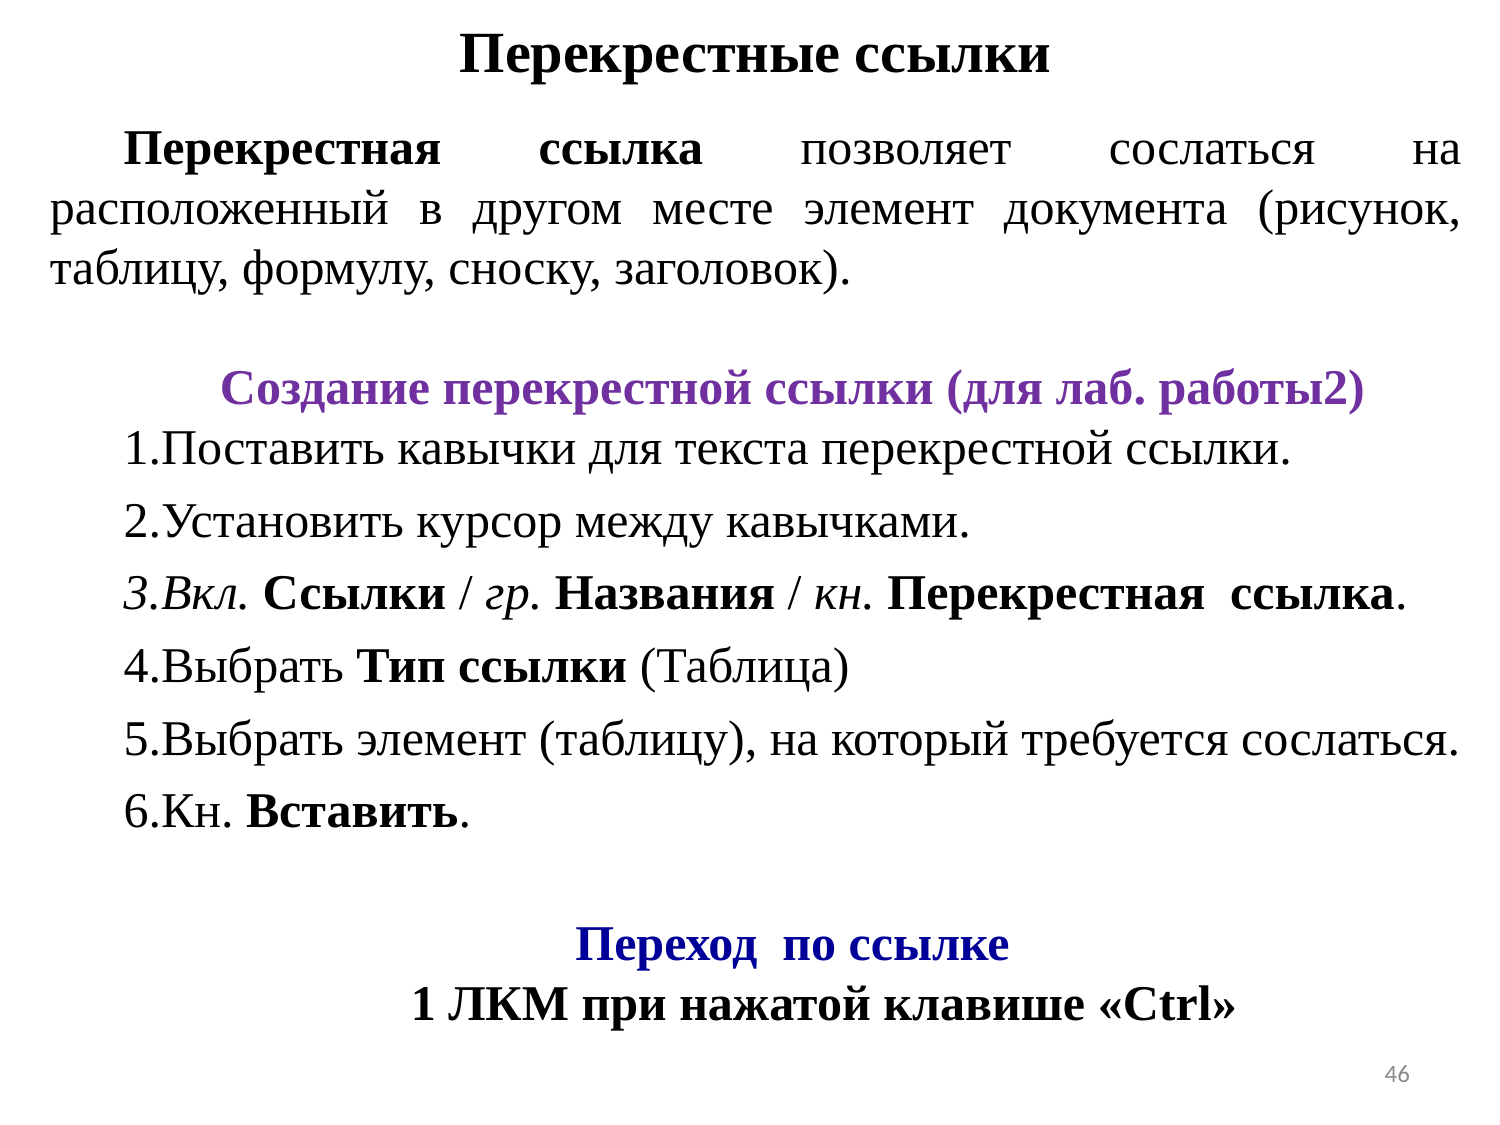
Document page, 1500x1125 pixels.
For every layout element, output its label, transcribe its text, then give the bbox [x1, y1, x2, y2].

slide_number 46 [1074, 1042, 1425, 1103]
text_box Перекрестная ссылка позволяет сослаться на расположенный в другом месте элемент документа (рисунок, таблицу, формулу, сноску, заголовок). Создание перекрестной ссылки (для лаб. работы2) Поставить кавычки для текста перекрестной ссылки. Установить курсор между кавычками. Вкл. Ссылки / гр. Названия / кн. Перекрестная ссылка. Выбрать Тип ссылки (Таблица) Выбрать элемент (таблицу), на который требуется сослаться. Кн. Вставить. Переход по ссылке 1 ЛКМ при нажатой клавише «Ctrl» [35, 107, 1477, 1098]
text_box Перекрестные ссылки [70, 0, 1442, 98]
